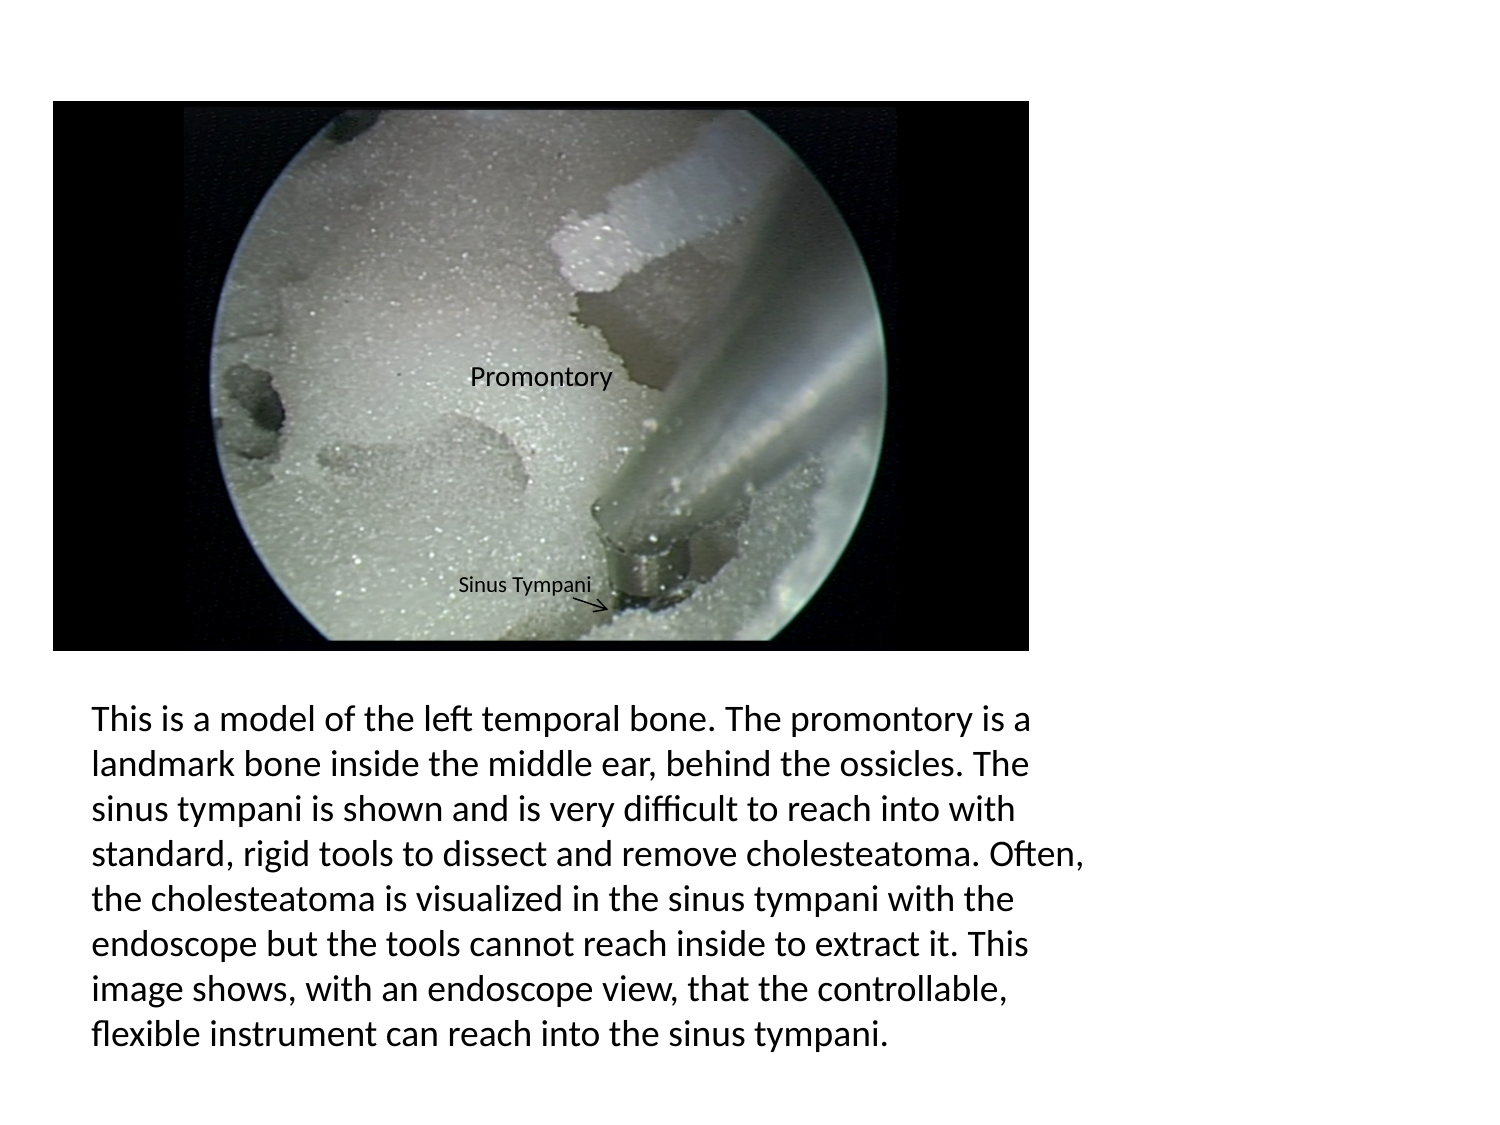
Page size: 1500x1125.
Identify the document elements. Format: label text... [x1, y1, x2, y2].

text_box This is a model of the left temporal bone. The promontory is a landmark bone inside the middle ear, behind the ossicles. The sinus tympani is shown and is very difficult to reach into with standard, rigid tools to dissect and remove cholesteatoma. Often, the cholesteatoma is visualized in the sinus tympani with the endoscope but the tools cannot reach inside to extract it. This image shows, with an endoscope view, that the controllable, flexible instrument can reach into the sinus tympani. [76, 686, 1105, 1061]
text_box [52, 101, 1029, 651]
